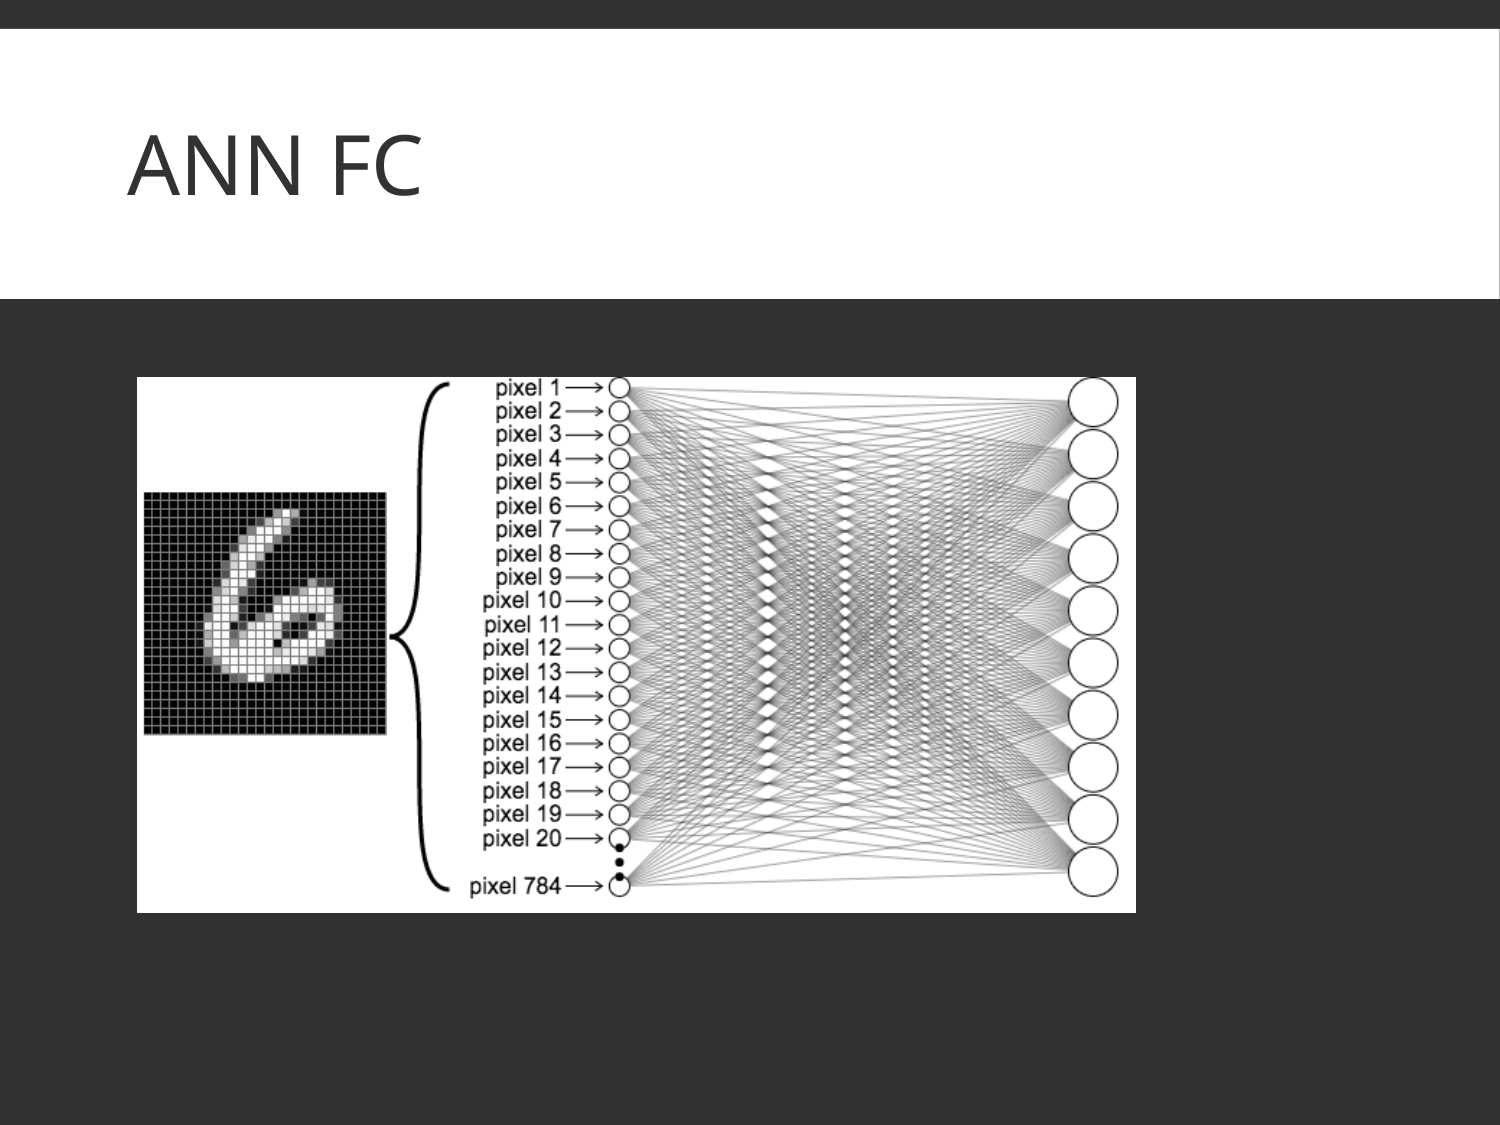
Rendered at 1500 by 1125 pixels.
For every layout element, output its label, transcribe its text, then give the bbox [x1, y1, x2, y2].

title ANN FC [112, 46, 1388, 295]
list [136, 376, 1136, 913]
